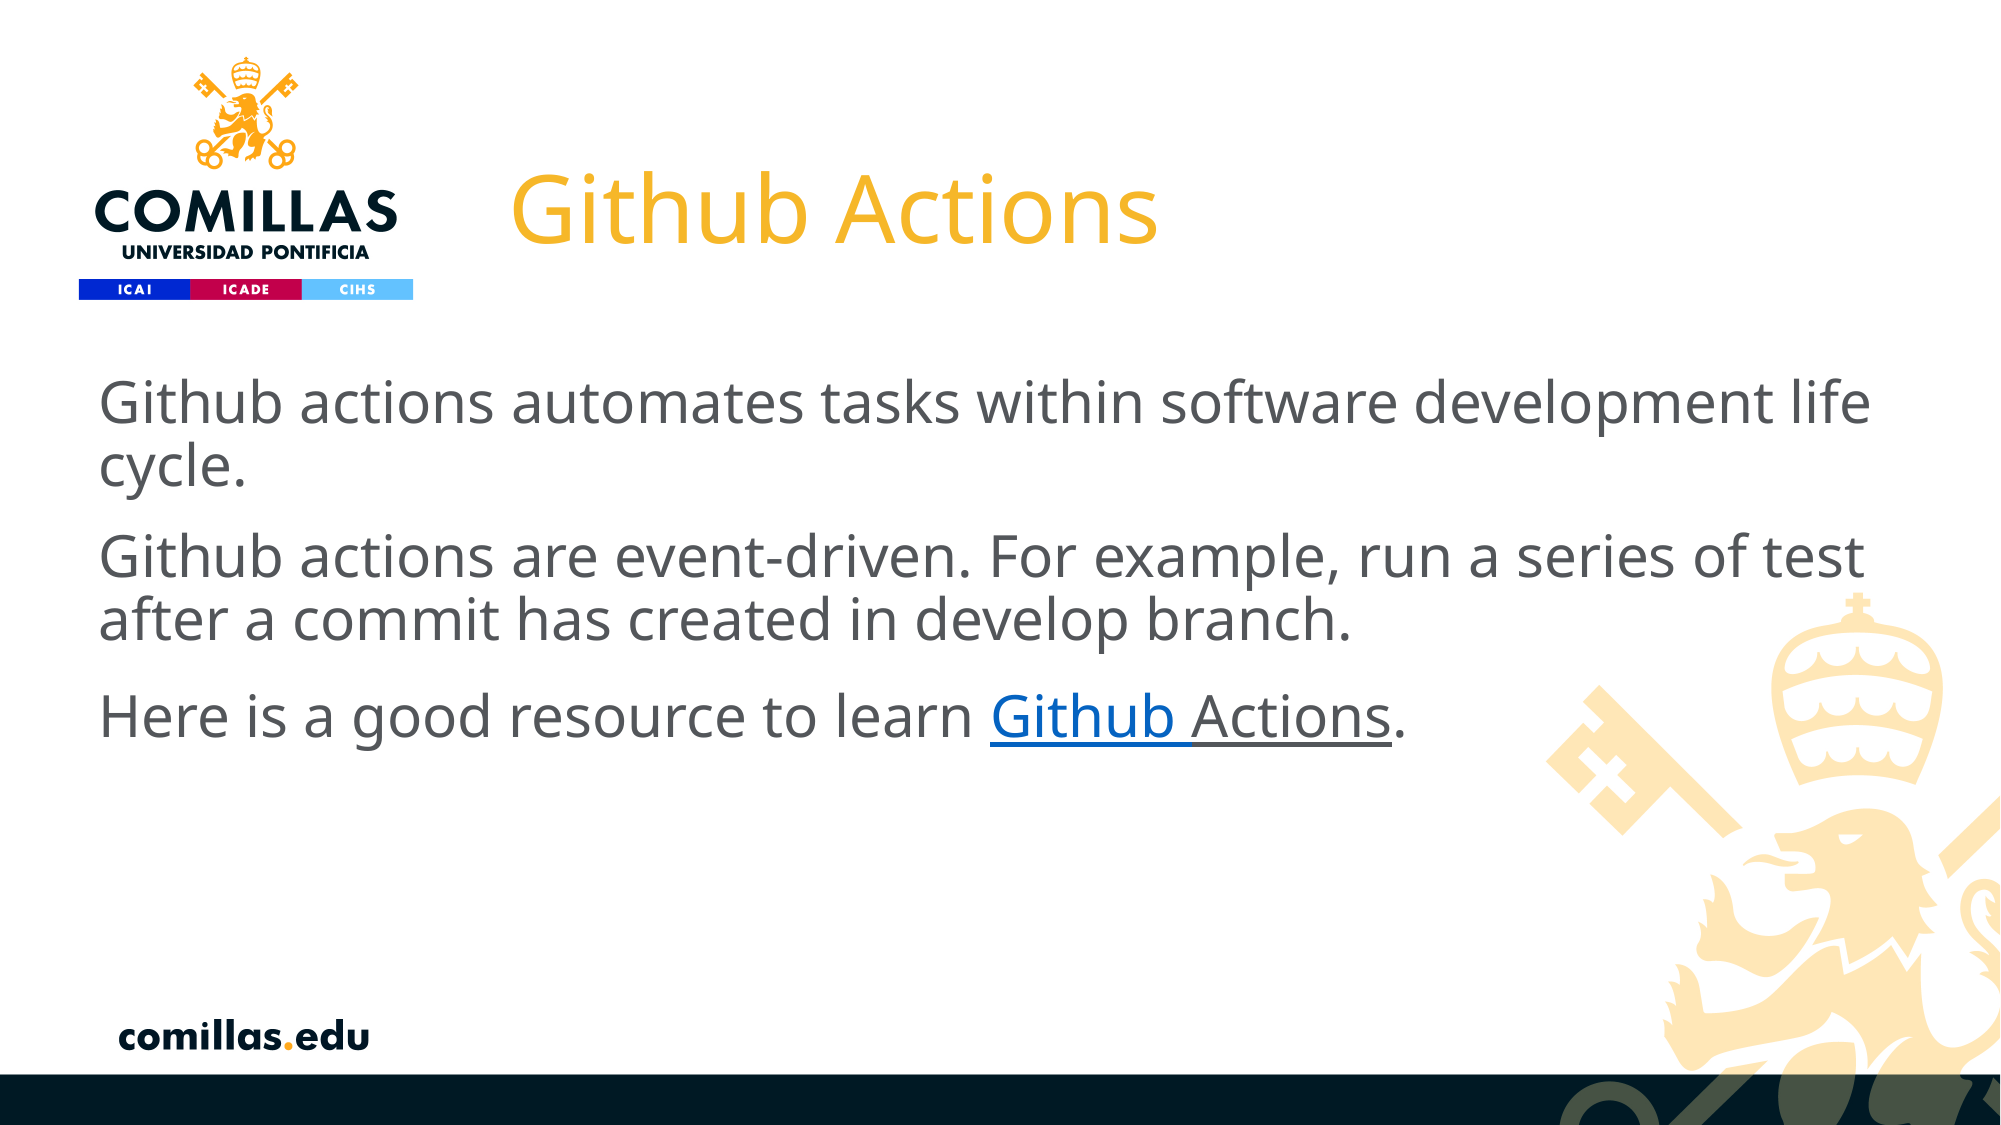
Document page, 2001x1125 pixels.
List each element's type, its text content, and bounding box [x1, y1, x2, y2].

list Github actions automates tasks within software development life cycle. Github actions are event-driven. For example, run a series of test after a commit has created in develop branch. Here is a good resource to learn Github Actions. [83, 366, 1926, 965]
picture [0, 0, 2001, 1125]
title Github Actions [494, 52, 1942, 300]
